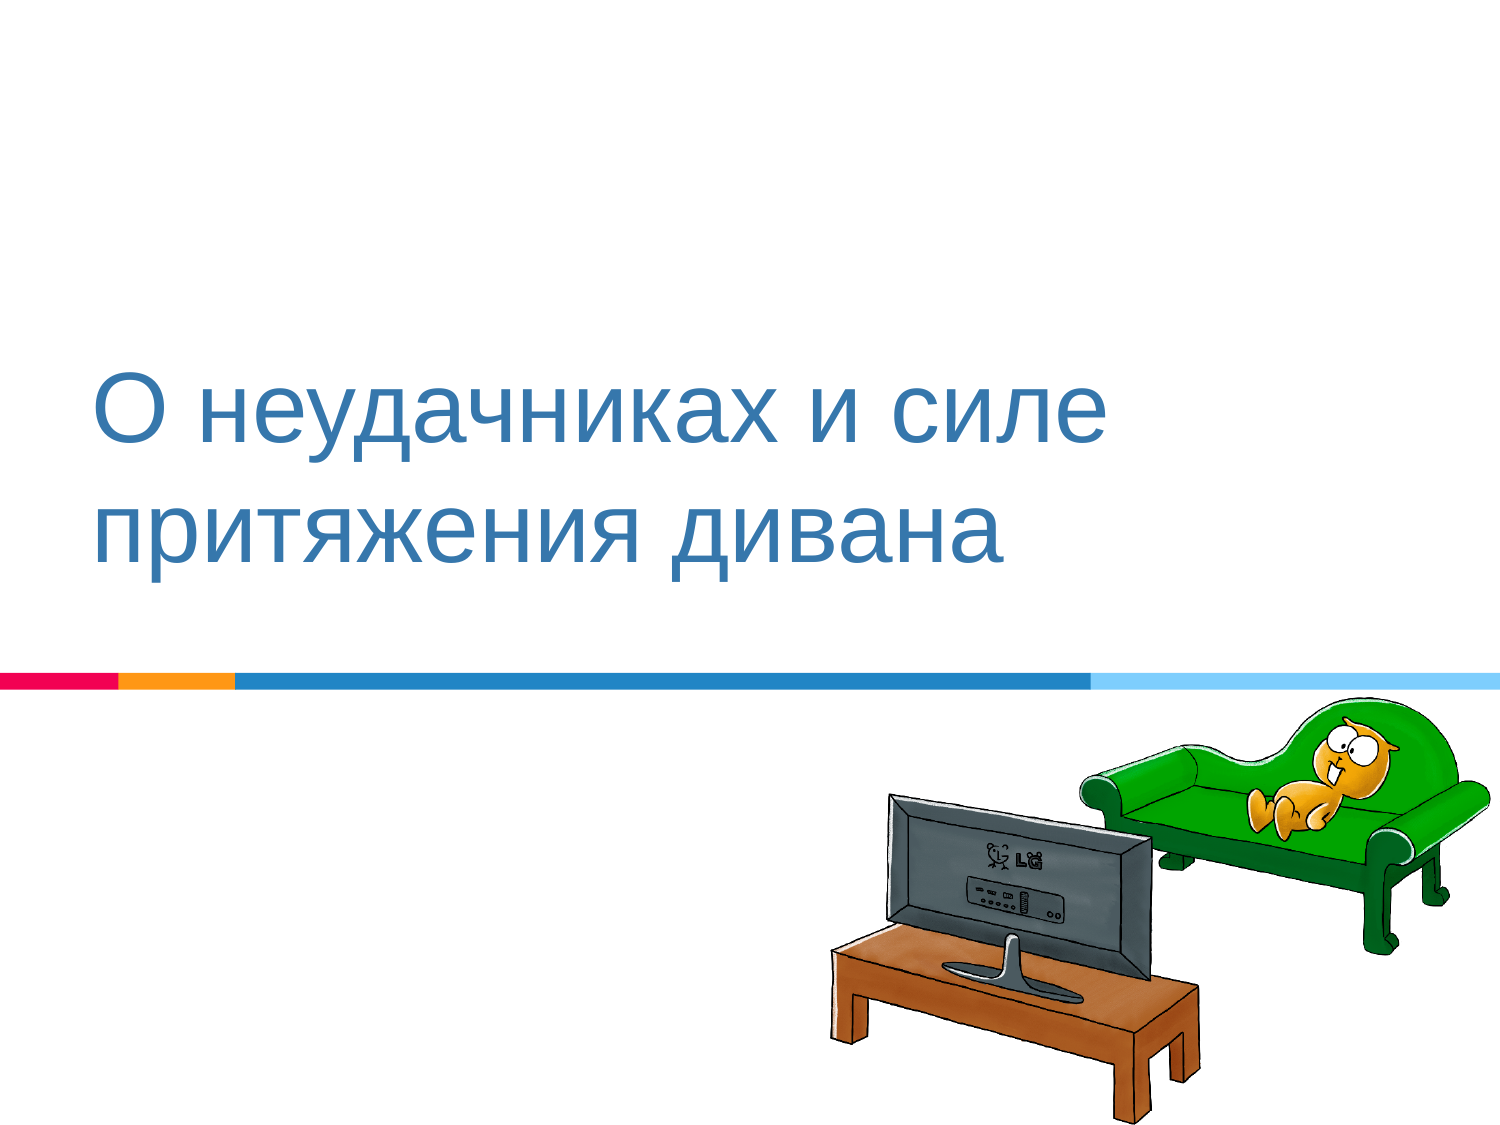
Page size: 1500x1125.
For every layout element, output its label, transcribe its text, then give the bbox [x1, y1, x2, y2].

title О неудачниках и силе притяжения дивана [76, 408, 1352, 651]
picture [830, 697, 1500, 1125]
